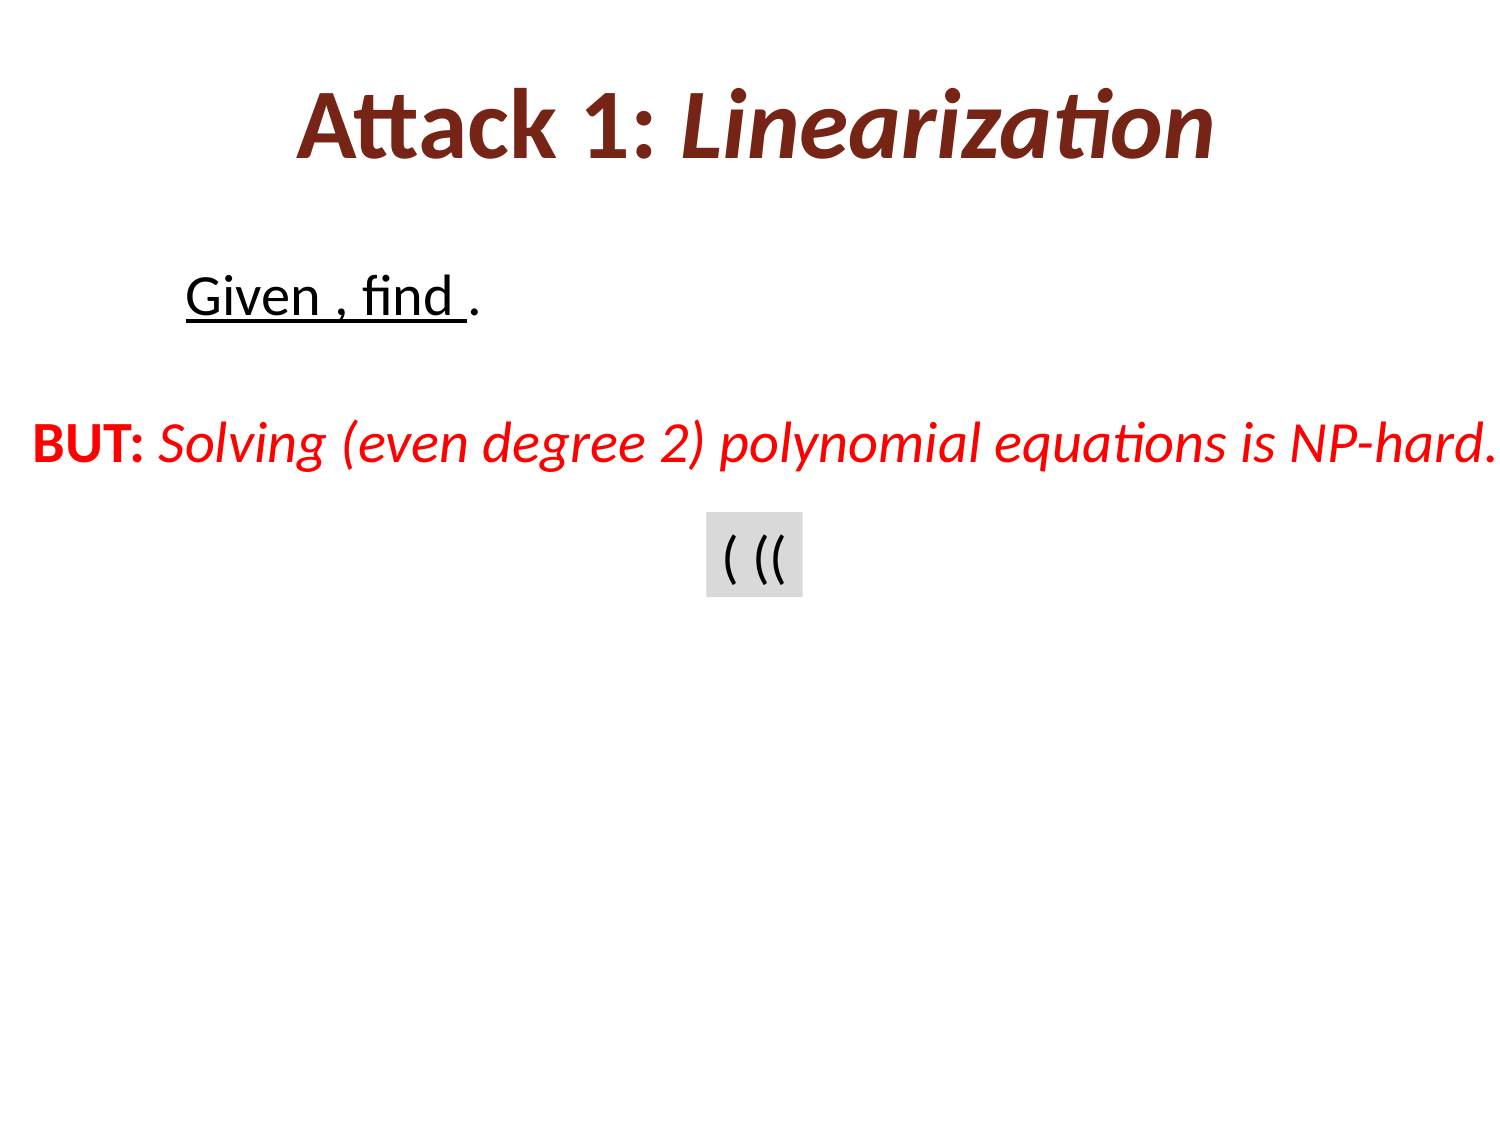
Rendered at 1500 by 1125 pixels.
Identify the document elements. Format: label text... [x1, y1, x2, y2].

text_box BUT: Solving (even degree 2) polynomial equations is NP-hard. [17, 345, 1500, 532]
title Attack 1: Linearization [50, 24, 1463, 213]
